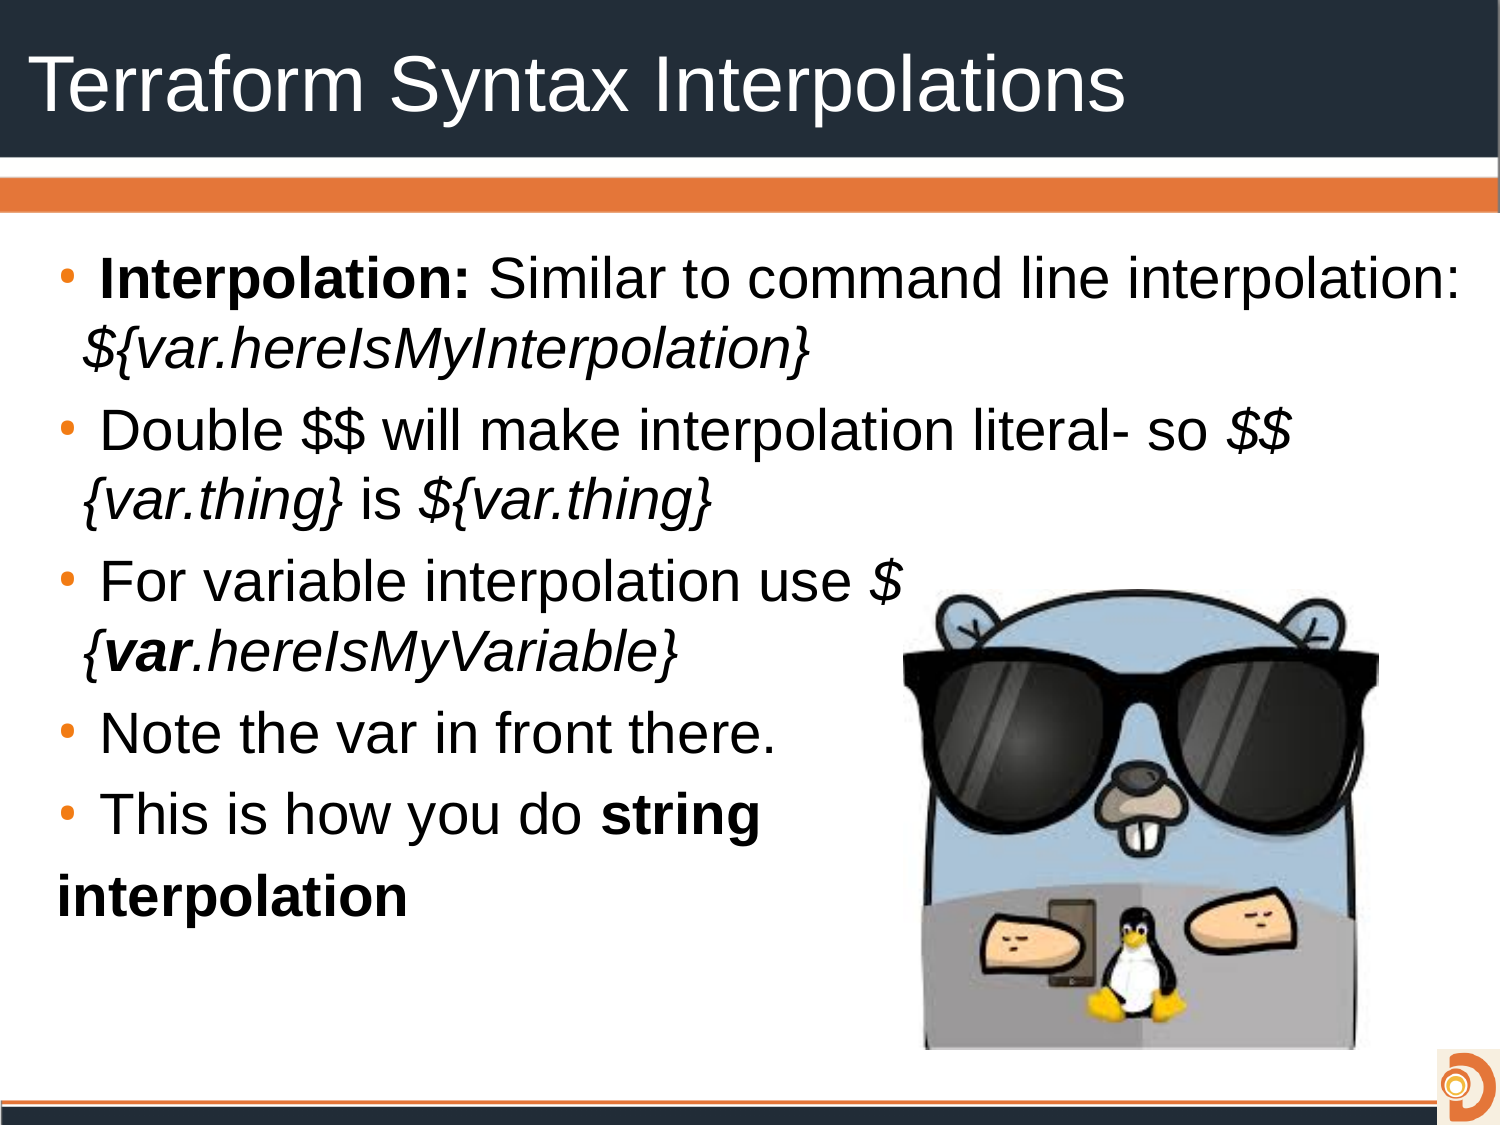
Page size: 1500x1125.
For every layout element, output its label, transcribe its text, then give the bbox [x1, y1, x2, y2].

list Interpolation: Similar to command line interpolation: ${var.hereIsMyInterpolation} Double $$ will make interpolation literal- so $${var.thing} is ${var.thing} For variable interpolation use ${var.hereIsMyVariable} Note the var in front there. This is how you do string interpolation [12, 224, 1488, 1050]
picture [0, 0, 1500, 213]
title Terraform Syntax Interpolations [12, 24, 1488, 136]
picture [903, 589, 1380, 1051]
picture [2, 1049, 1500, 1125]
